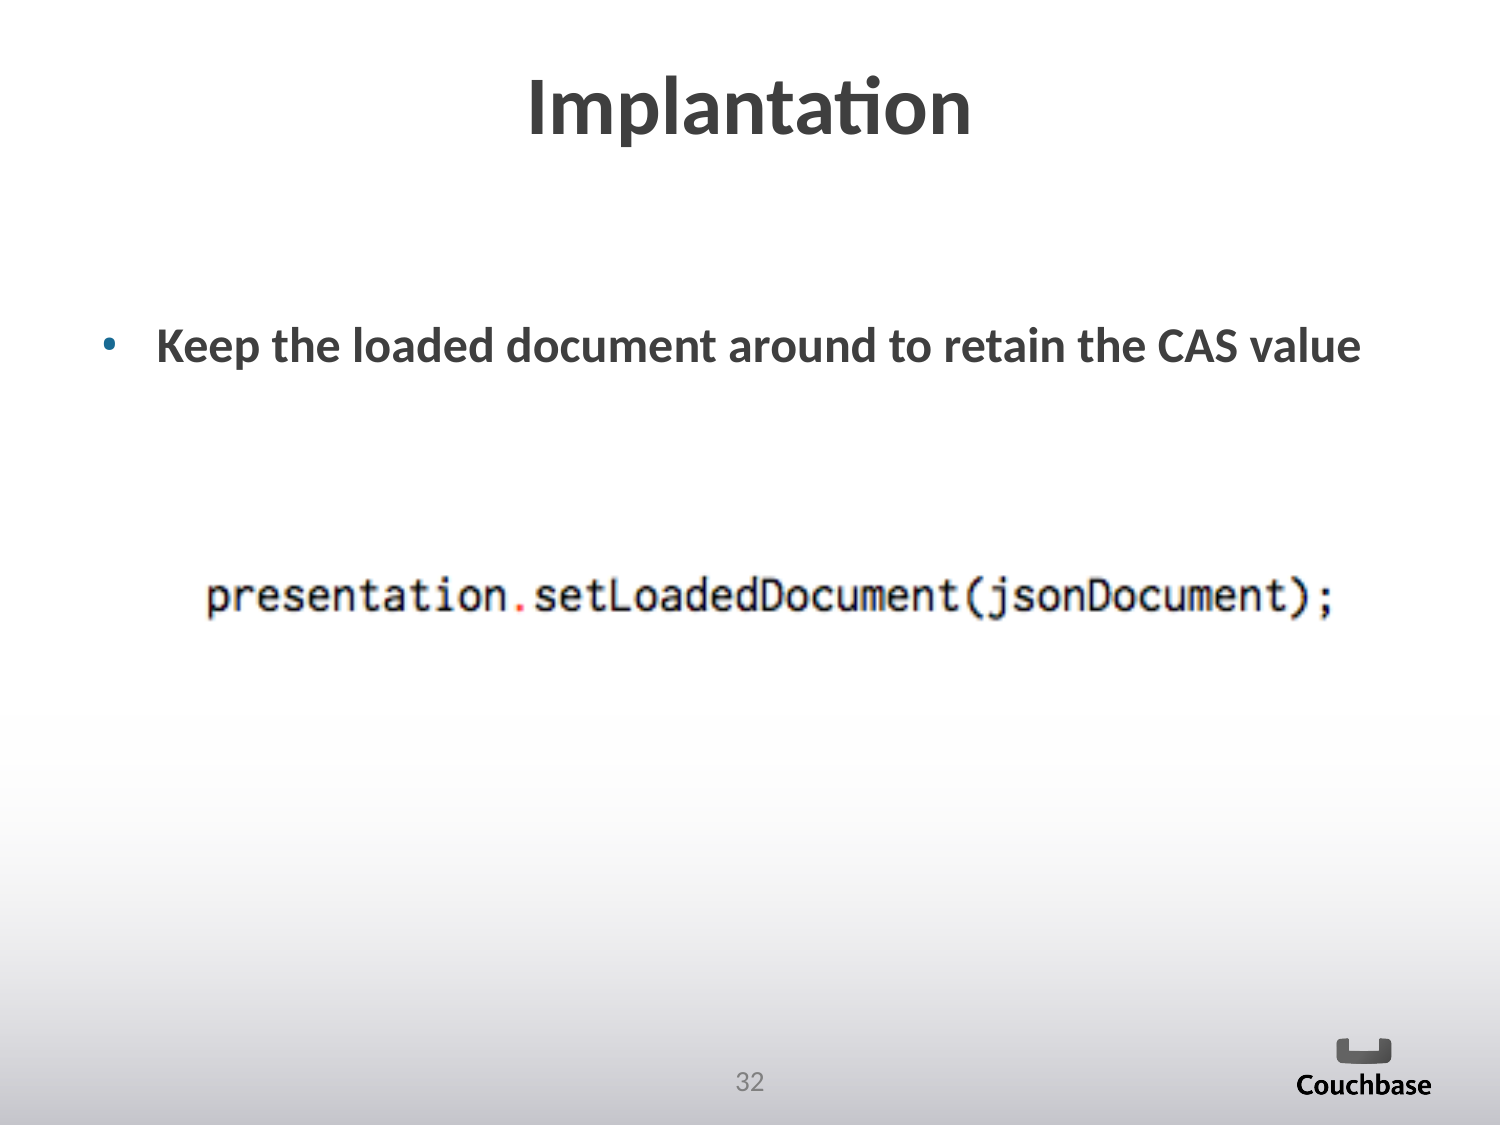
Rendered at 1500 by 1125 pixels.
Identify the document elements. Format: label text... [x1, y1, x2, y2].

title Implantation [75, 62, 1425, 233]
list Keep the loaded document around to retain the CAS value [100, 312, 1425, 1030]
picture [191, 570, 1368, 632]
picture [1277, 1016, 1451, 1116]
